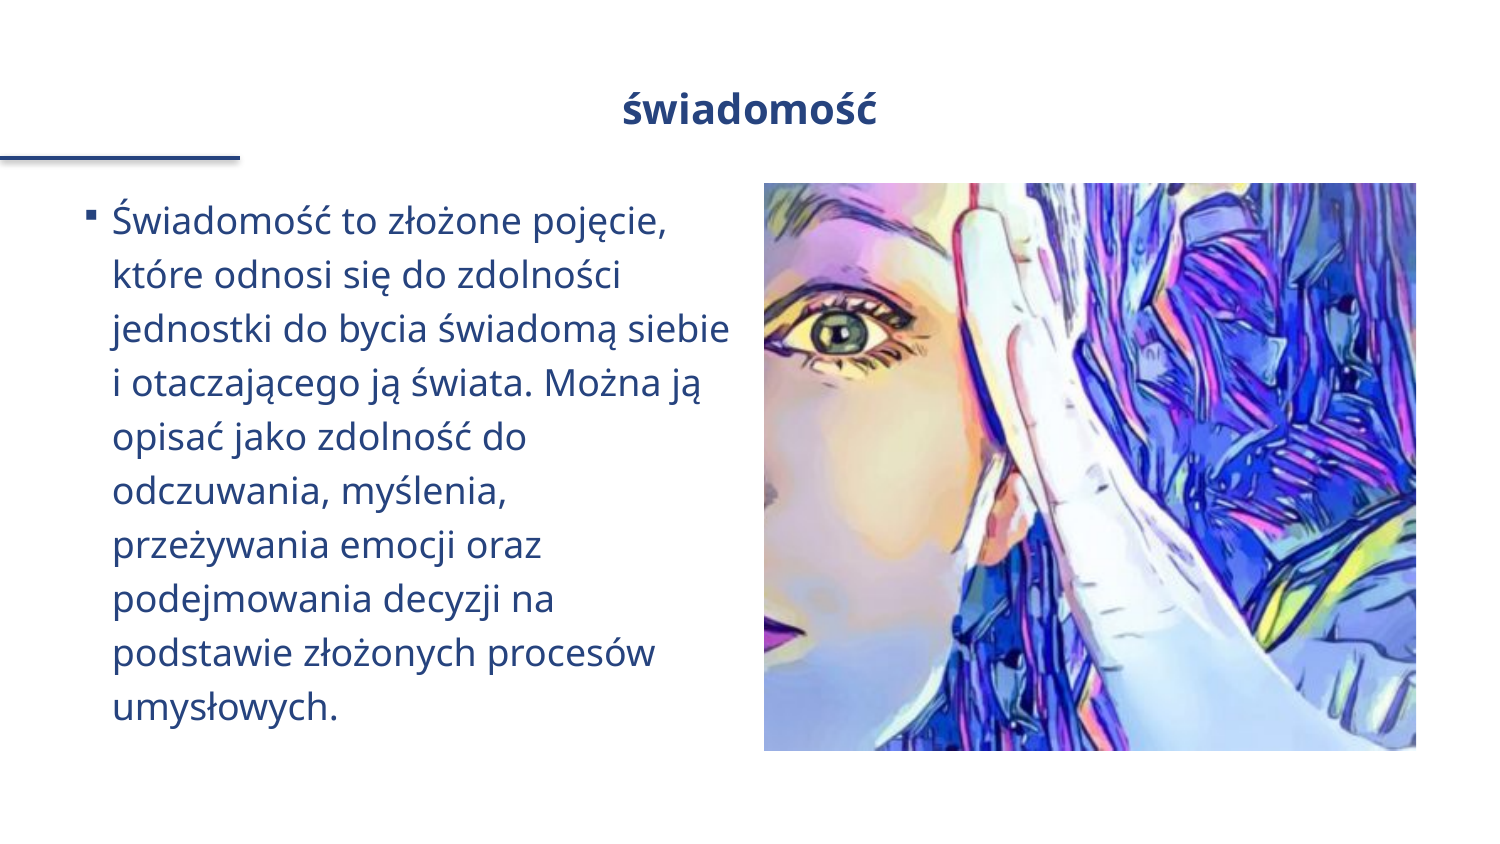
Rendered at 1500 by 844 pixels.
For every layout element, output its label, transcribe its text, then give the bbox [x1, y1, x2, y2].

title świadomość [83, 0, 1417, 139]
picture [763, 183, 1417, 751]
text_box Świadomość to złożone pojęcie, które odnosi się do zdolności jednostki do bycia świadomą siebie i otaczającego ją świata. Można ją opisać jako zdolność do odczuwania, myślenia, przeżywania emocji oraz podejmowania decyzji na podstawie złożonych procesów umysłowych. [83, 182, 736, 750]
